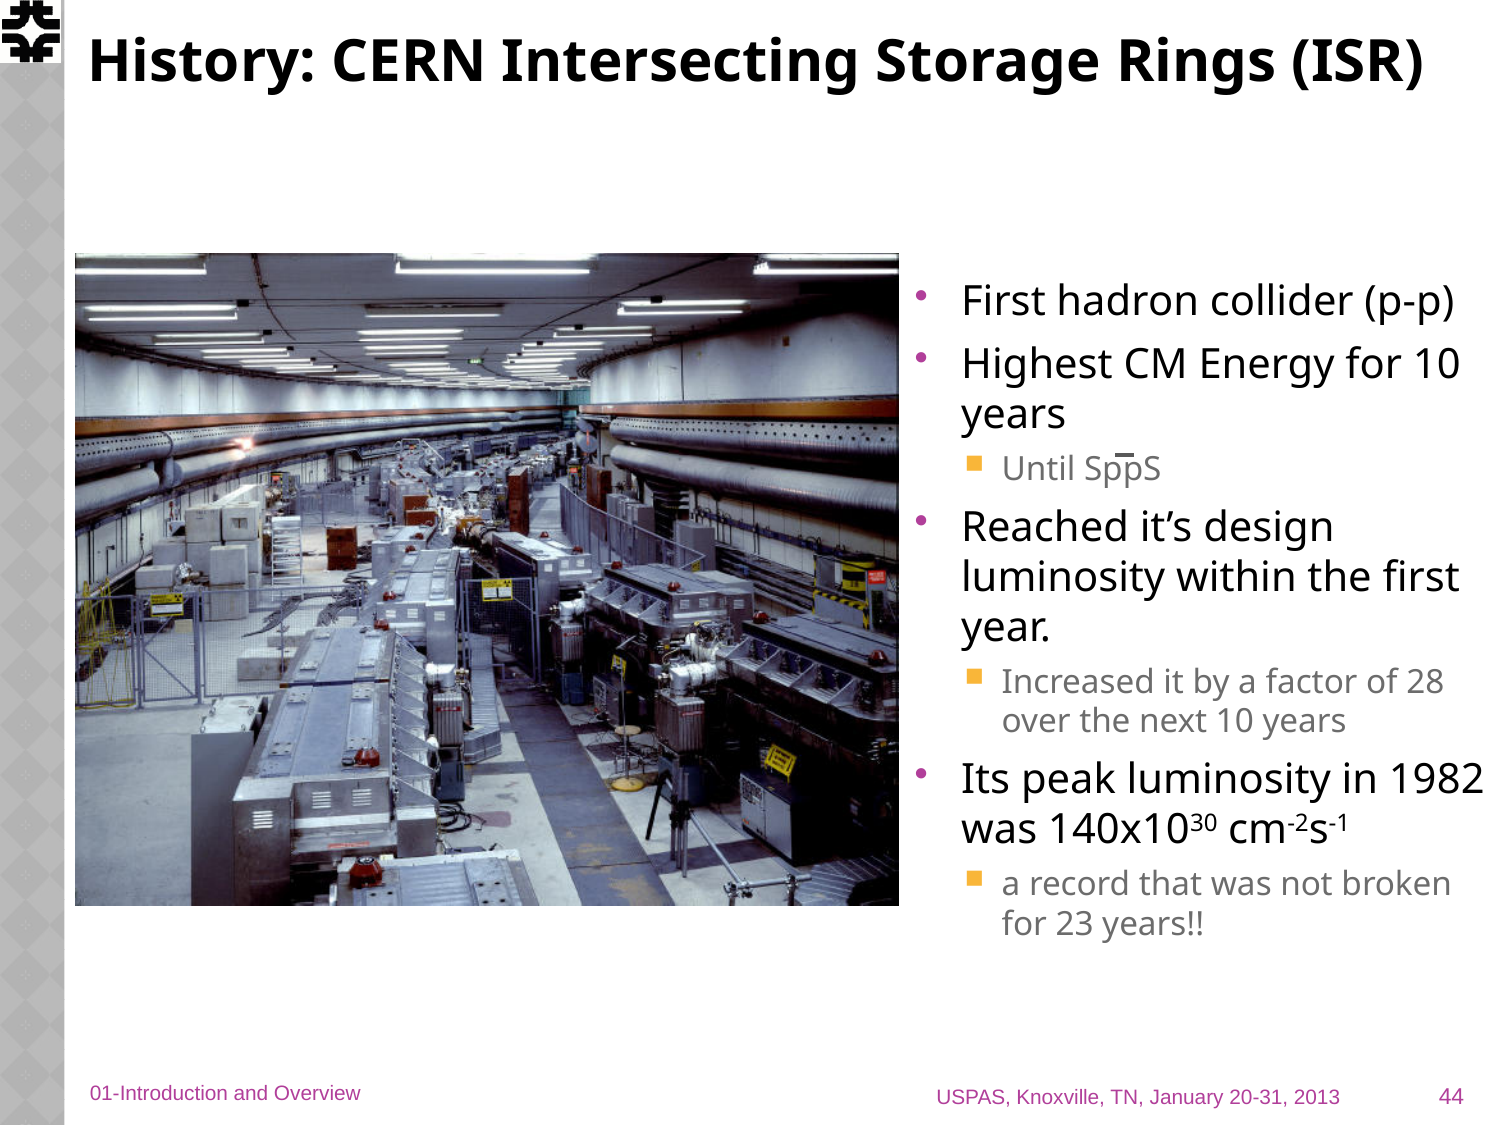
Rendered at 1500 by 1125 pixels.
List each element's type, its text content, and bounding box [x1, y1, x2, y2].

picture [0, 0, 61, 63]
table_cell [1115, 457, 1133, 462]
text_box Biased ferrite frequency tuner [0, 0, 65, 1125]
title History: CERN Intersecting Storage Rings (ISR) [80, 20, 1436, 93]
picture [75, 253, 900, 906]
footer 01-Introduction and Overview [75, 1075, 709, 1105]
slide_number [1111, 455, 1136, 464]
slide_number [827, 1077, 1355, 1110]
slide_number 44 [1367, 1071, 1465, 1110]
list First hadron collider (p-p) Highest CM Energy for 10 years Until SppS Reached it’s design luminosity within the first year. Increased it by a factor of 28 over the next 10 years Its peak luminosity in 1982 was 140x1030 cm-2s-1 a record that was not broken for 23 years!! [905, 266, 1500, 853]
